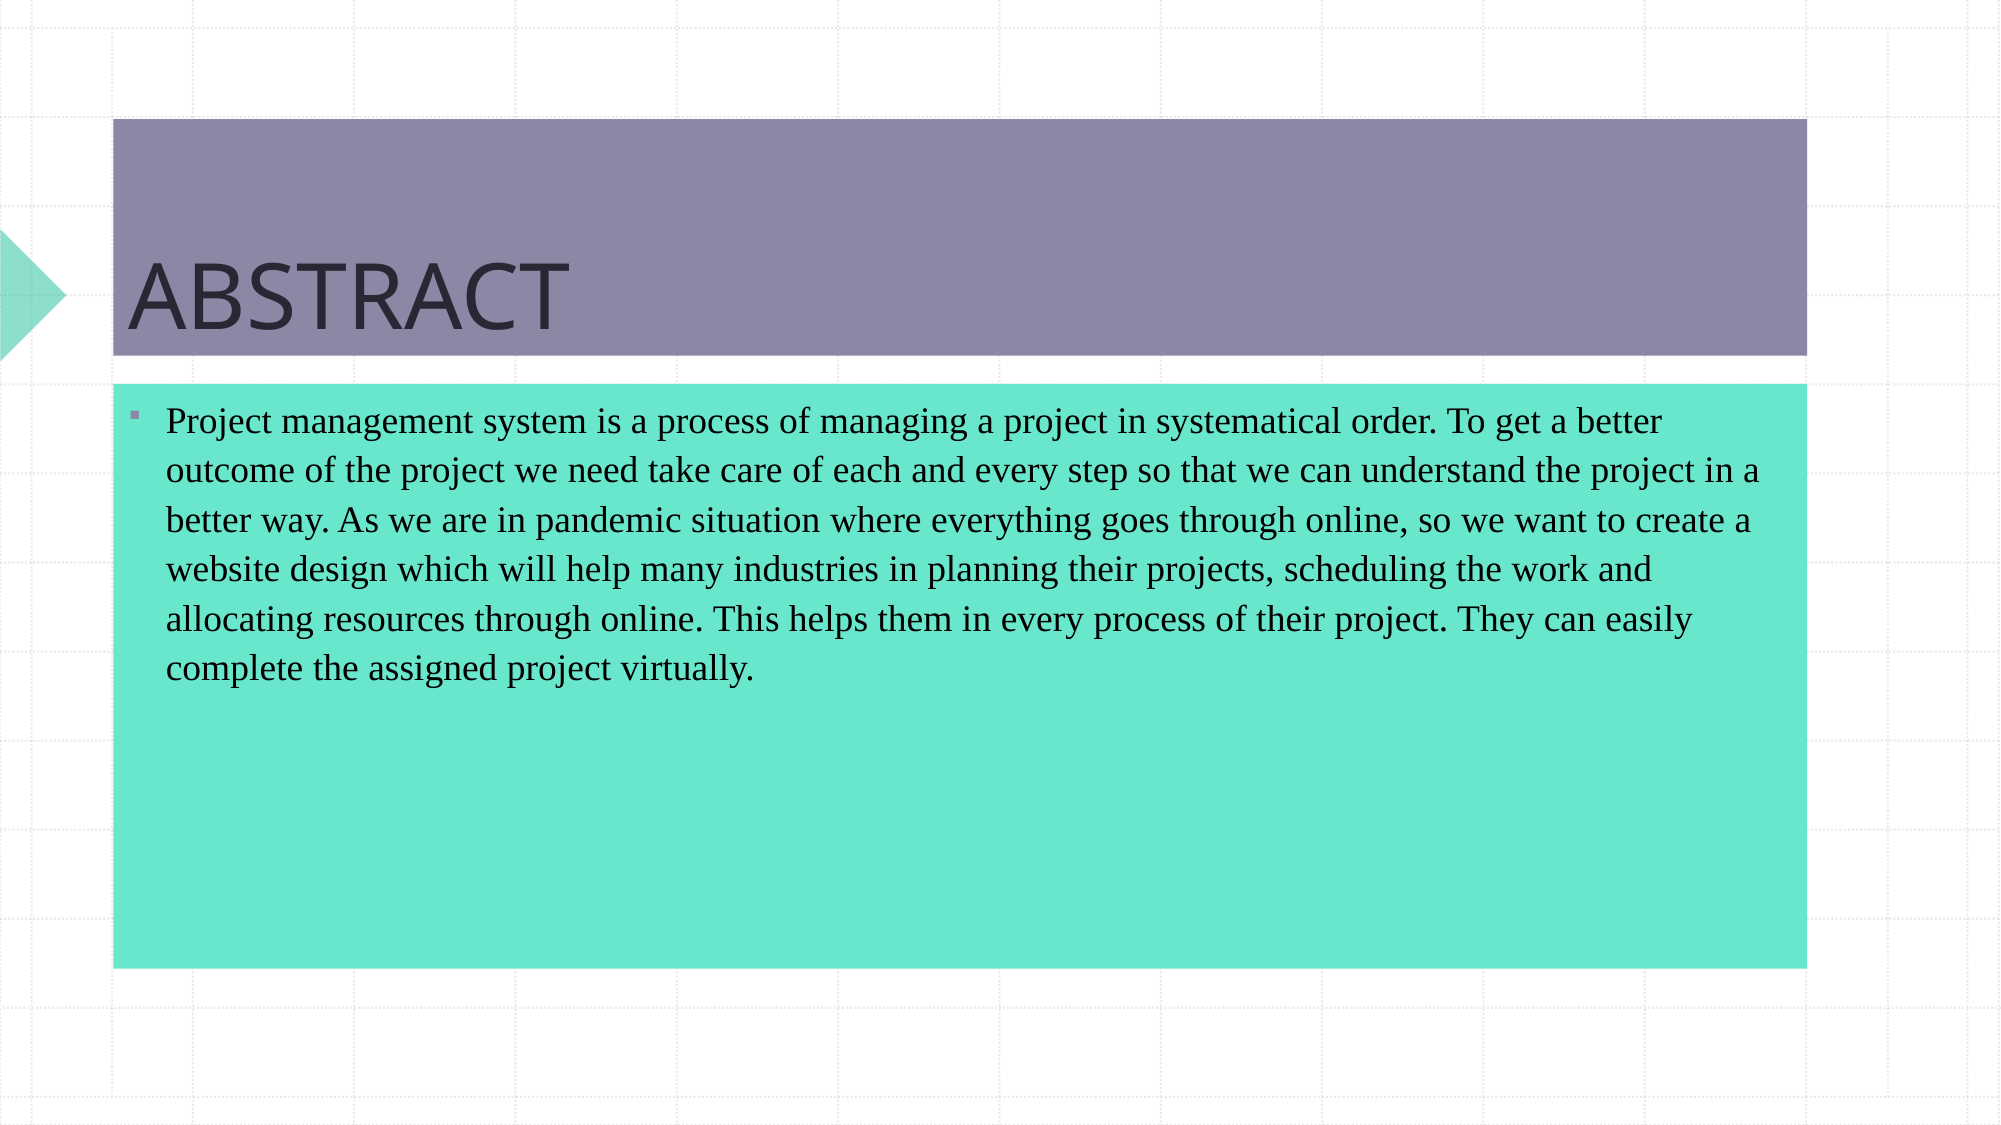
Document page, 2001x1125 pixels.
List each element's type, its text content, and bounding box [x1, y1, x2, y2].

list Project management system is a process of managing a project in systematical order. To get a better outcome of the project we need take care of each and every step so that we can understand the project in a better way. As we are in pandemic situation where everything goes through online, so we want to create a website design which will help many industries in planning their projects, scheduling the work and allocating resources through online. This helps them in every process of their project. They can easily complete the assigned project virtually. [113, 383, 1808, 969]
title ABSTRACT [113, 119, 1808, 356]
